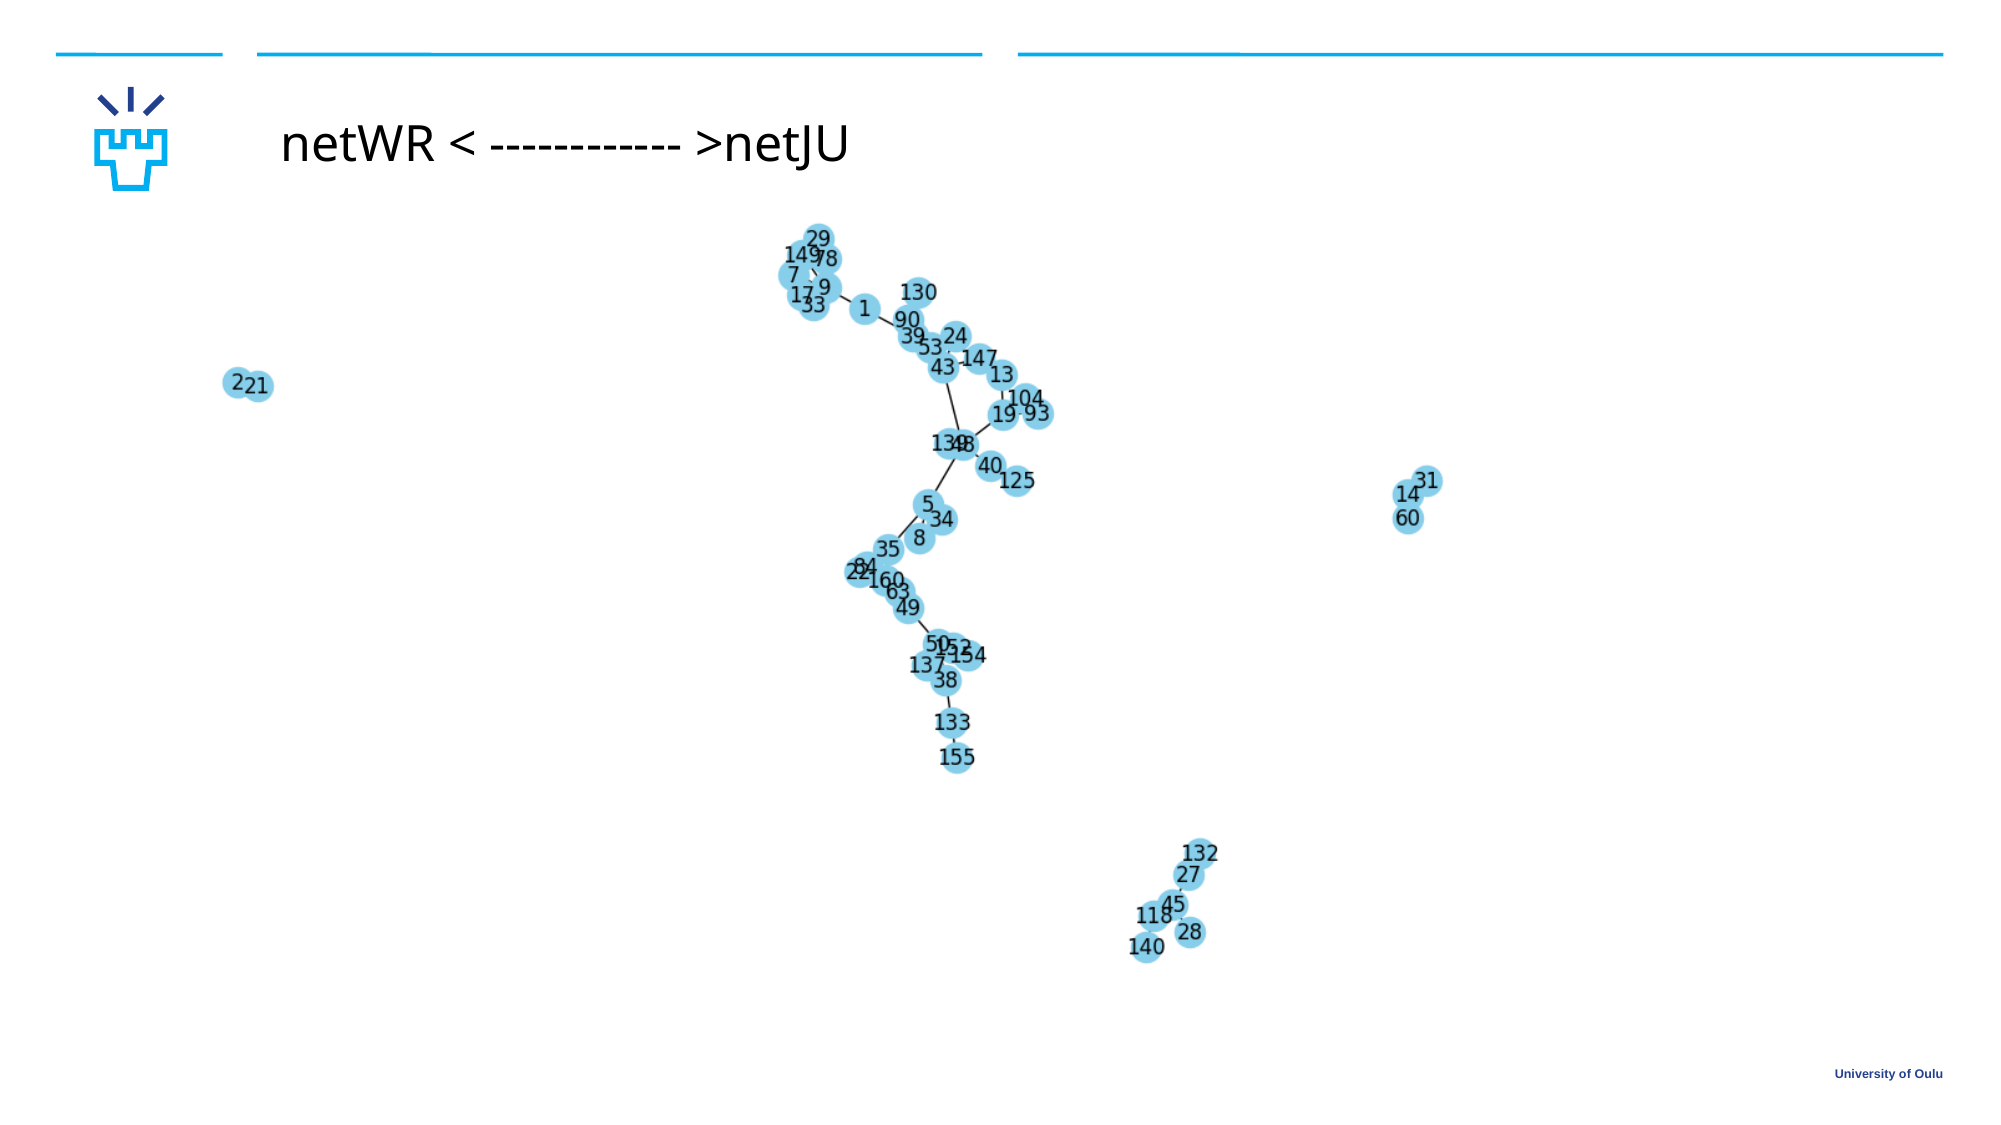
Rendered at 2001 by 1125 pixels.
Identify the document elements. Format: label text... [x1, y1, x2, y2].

picture [176, 199, 1749, 1039]
text_box netWR < ------------ >netJU [266, 103, 1303, 179]
